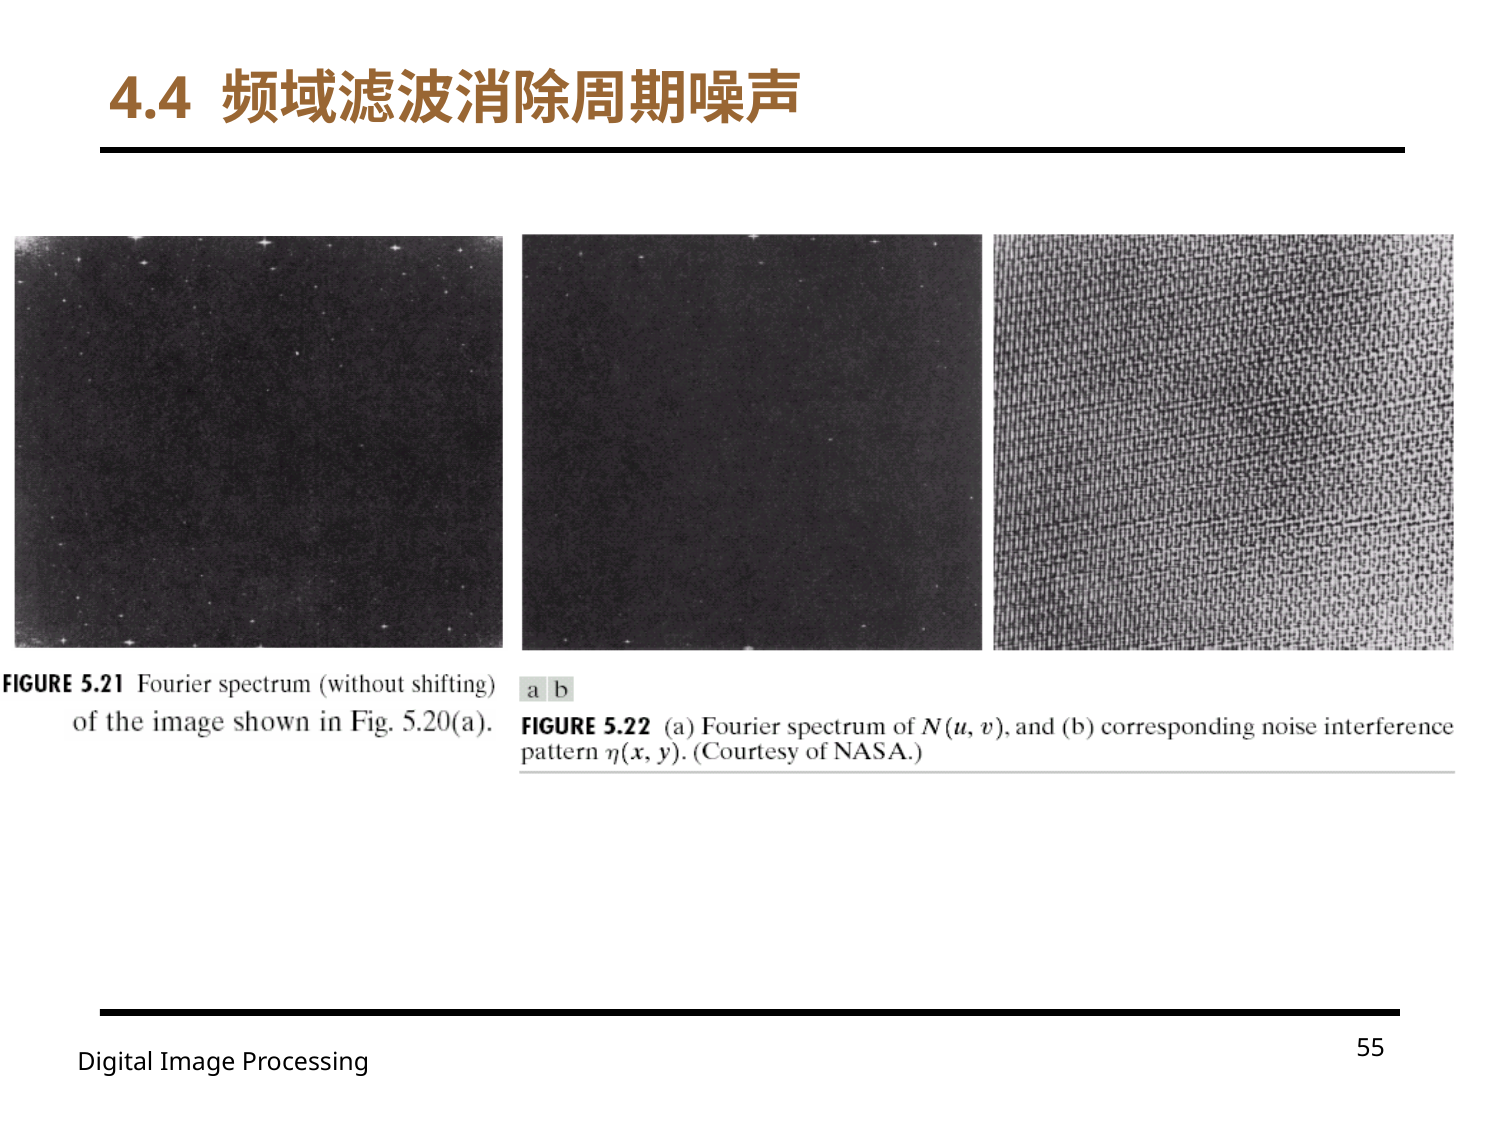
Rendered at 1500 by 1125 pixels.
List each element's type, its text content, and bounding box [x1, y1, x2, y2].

picture [59, 709, 496, 747]
slide_number 55 [1074, 1024, 1400, 1103]
slide_number Digital Image Processing [62, 1037, 488, 1116]
picture [0, 673, 497, 706]
picture [11, 224, 1471, 779]
title 4.4 频域滤波消除周期噪声 [94, 50, 1407, 138]
